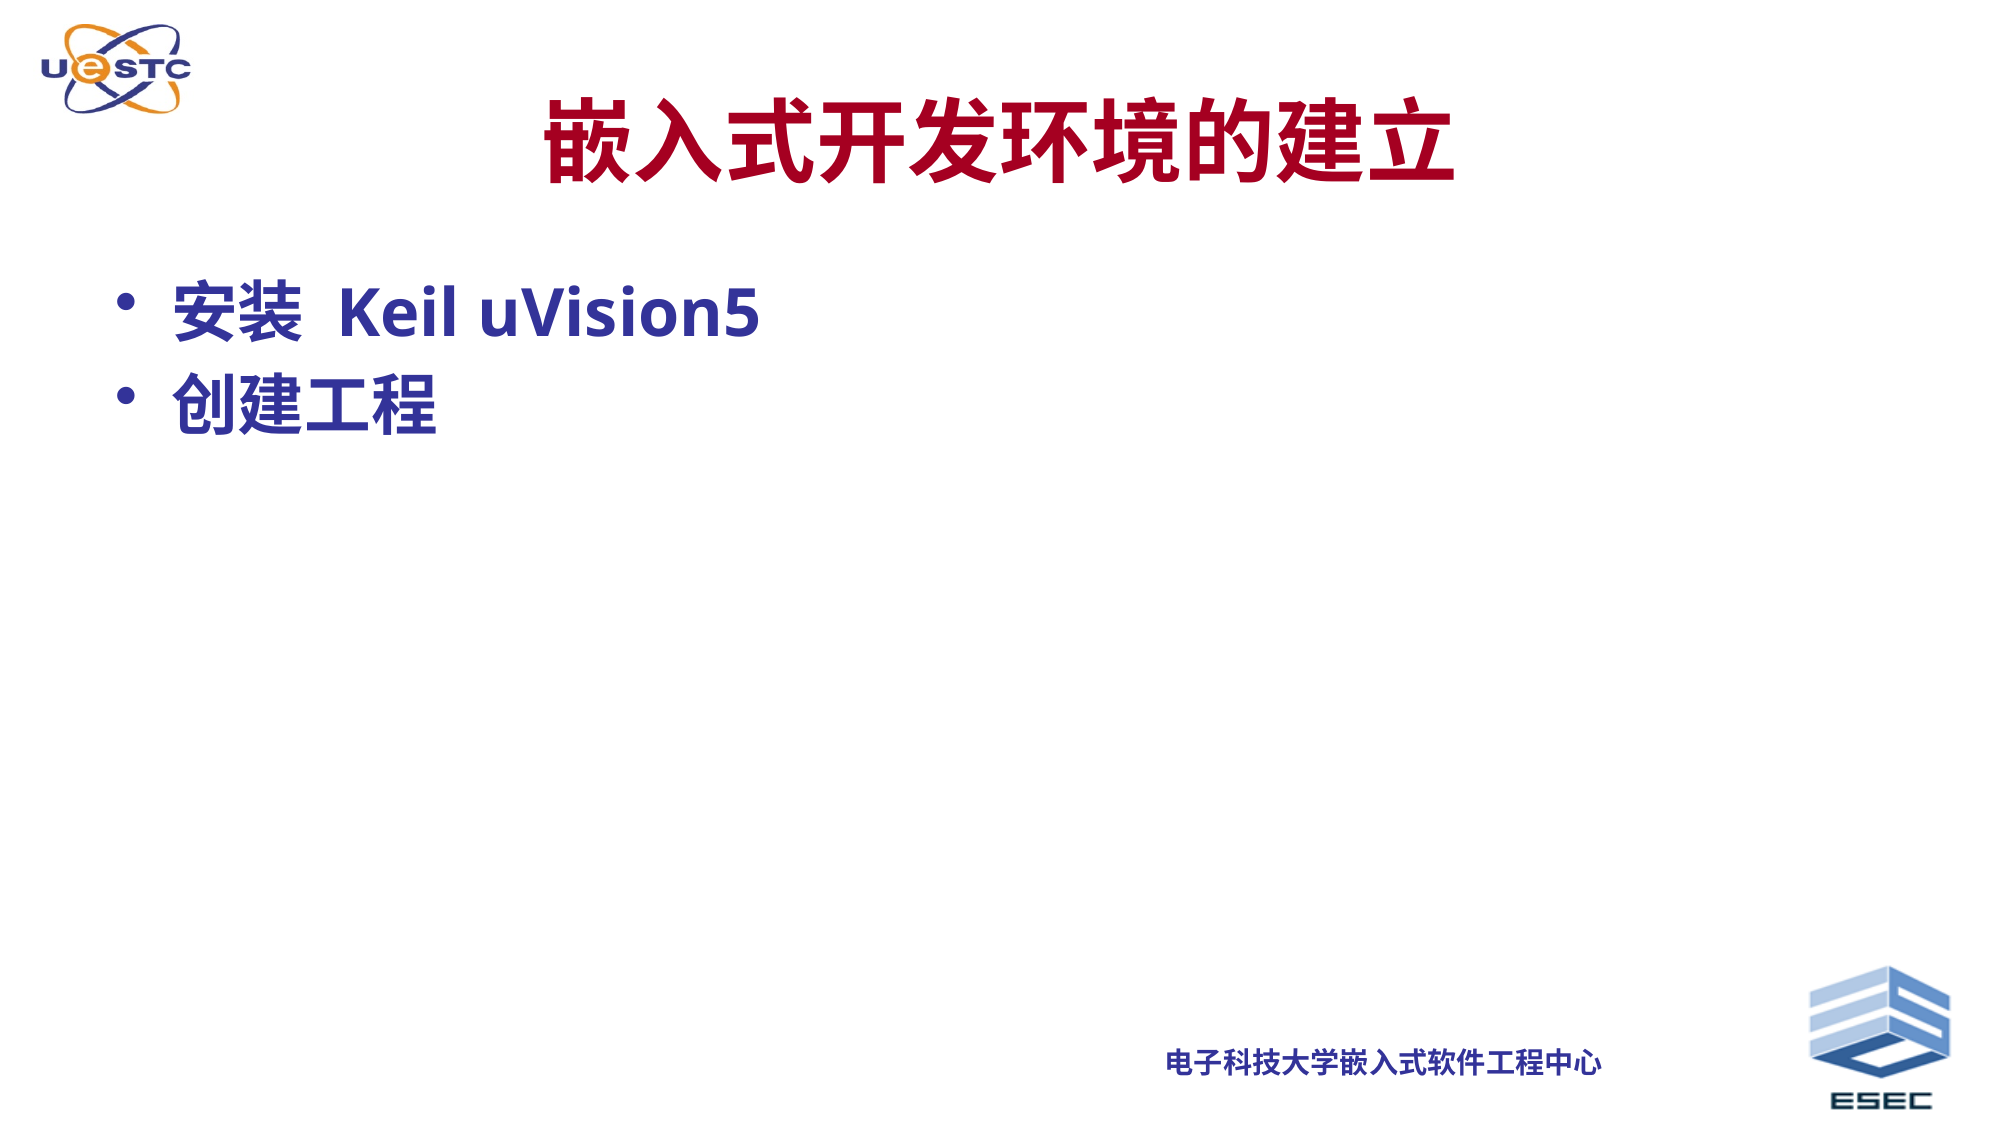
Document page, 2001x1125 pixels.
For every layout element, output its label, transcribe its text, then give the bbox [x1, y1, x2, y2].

title 嵌入式开发环境的建立 [99, 44, 1901, 233]
picture [33, 24, 200, 116]
picture [1766, 949, 2000, 1125]
list 安装 Keil uVision5 创建工程 [99, 262, 1901, 1006]
